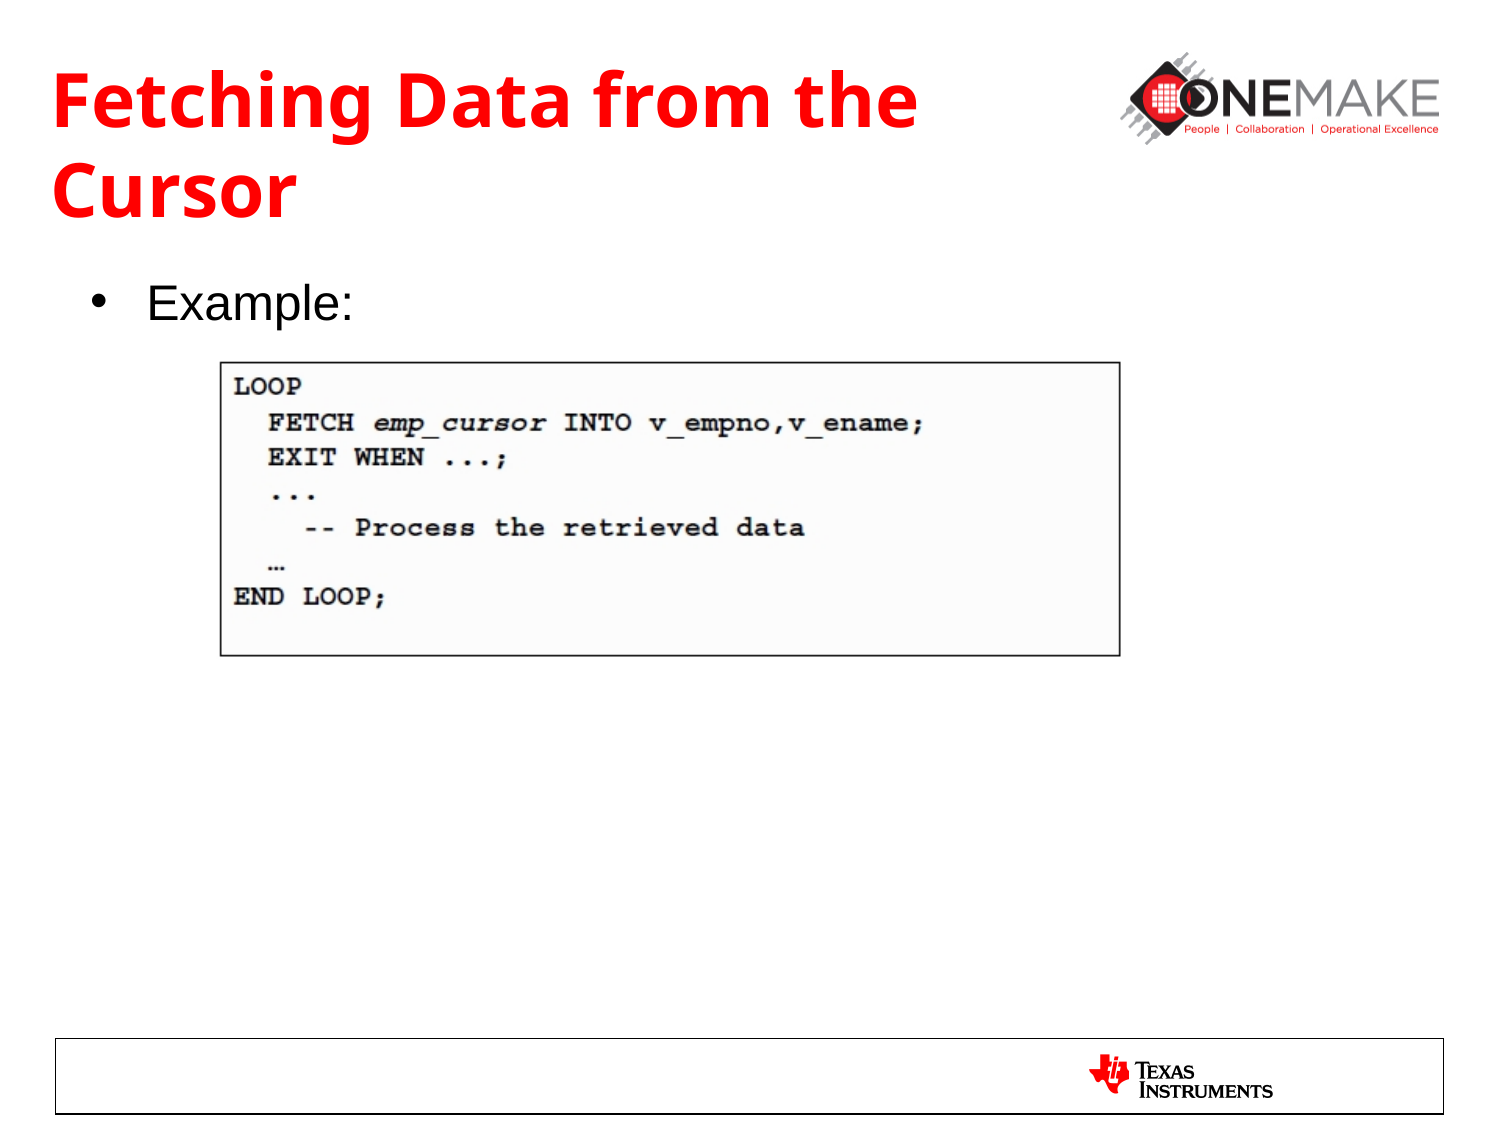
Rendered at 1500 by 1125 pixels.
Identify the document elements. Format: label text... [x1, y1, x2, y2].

picture [203, 347, 1138, 674]
list Example: [75, 262, 1423, 980]
picture [1120, 52, 1439, 145]
title Fetching Data from the Cursor [35, 45, 1102, 233]
picture [1087, 1052, 1274, 1099]
